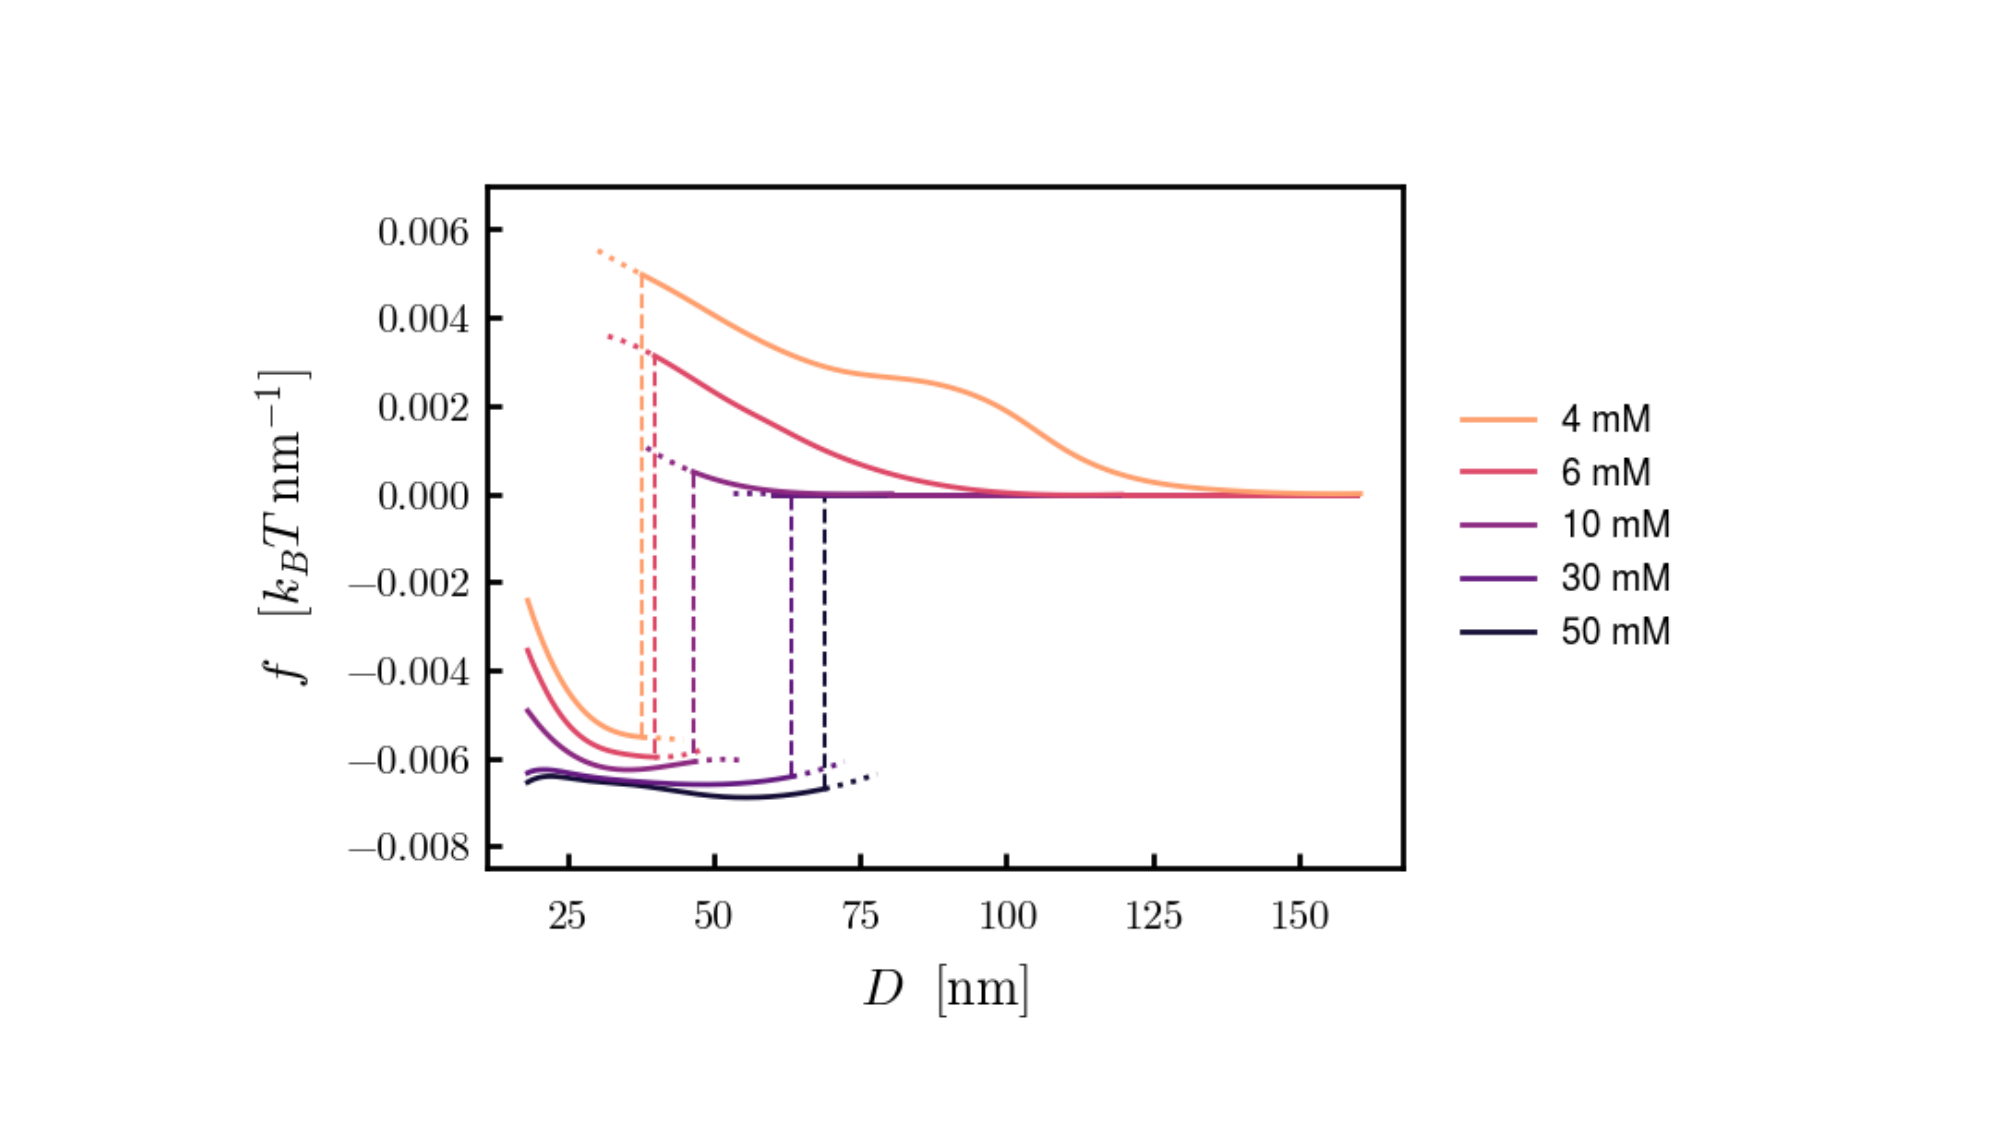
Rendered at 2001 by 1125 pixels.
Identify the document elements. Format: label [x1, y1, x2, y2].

picture [236, 168, 1704, 1040]
